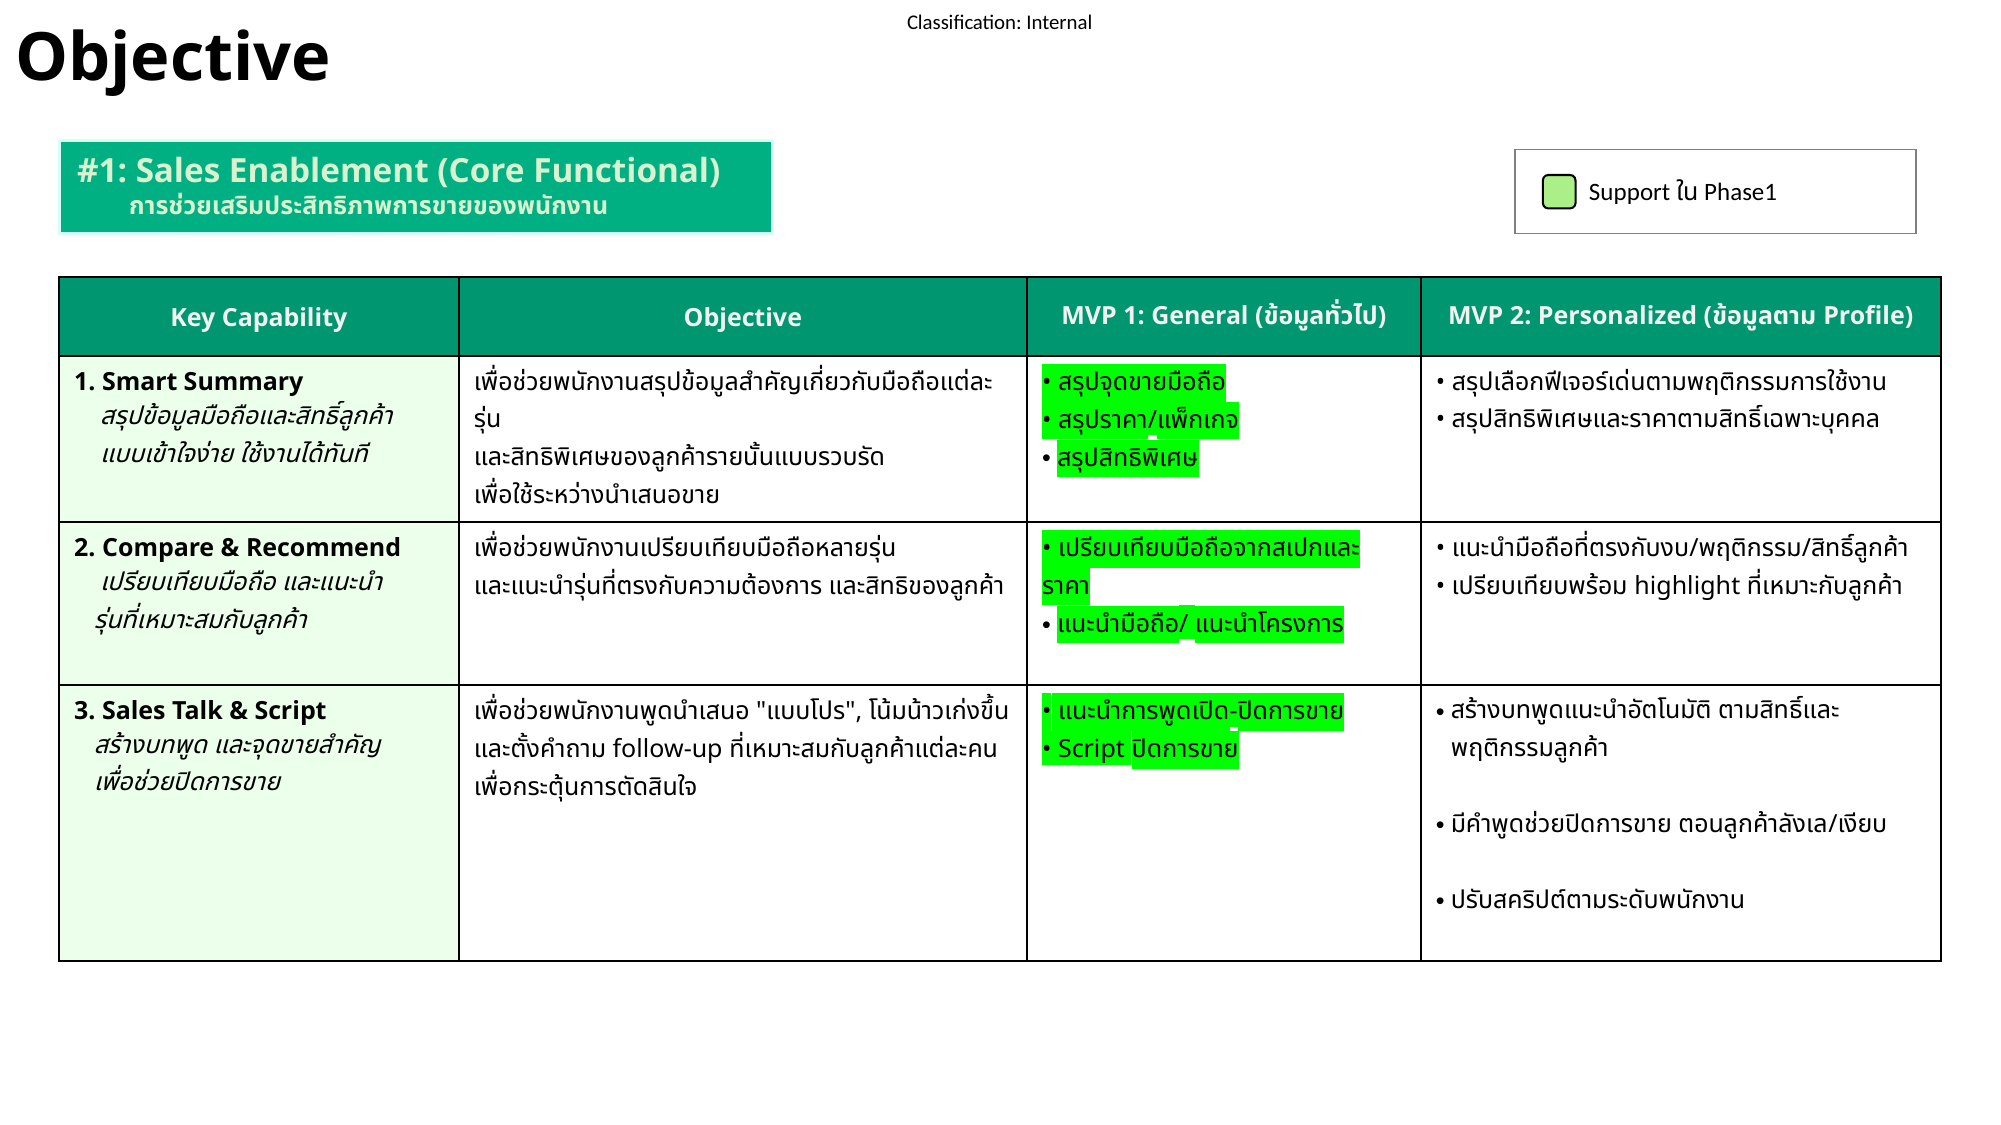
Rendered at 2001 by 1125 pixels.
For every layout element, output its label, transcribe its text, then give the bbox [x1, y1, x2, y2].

table_cell เพื่อช่วยพนักงานพูดนำเสนอ "แบบโปร", โน้มน้าวเก่งขึ้น และตั้งคำถาม follow-up ที่เหมาะสมกับลูกค้าแต่ละคน เพื่อกระตุ้นการตัดสินใจ [460, 686, 1026, 960]
table_header MVP 2: Personalized (ข้อมูลตาม Profile) [1422, 278, 1940, 355]
table_cell • สรุปเลือกฟีเจอร์เด่นตามพฤติกรรมการใช้งาน • สรุปสิทธิพิเศษและราคาตามสิทธิ์เฉพาะบุคคล [1422, 357, 1940, 521]
table_cell 2. Compare & Recommend เปรียบเทียบมือถือ และแนะนำ รุ่นที่เหมาะสมกับลูกค้า [60, 523, 458, 684]
table_header MVP 1: General (ข้อมูลทั่วไป) [1028, 278, 1420, 355]
text_box [58, 139, 774, 235]
table_cell เพื่อช่วยพนักงานสรุปข้อมูลสำคัญเกี่ยวกับมือถือแต่ละรุ่น และสิทธิพิเศษของลูกค้ารายนั้นแบบรวบรัด เพื่อใช้ระหว่างนำเสนอขาย [460, 357, 1026, 521]
table_cell สร้างบทพูดแนะนำอัตโนมัติ ตามสิทธิ์และพฤติกรรมลูกค้า มีคำพูดช่วยปิดการขาย ตอนลูกค้าลังเล/เงียบ ปรับสคริปต์ตามระดับพนักงาน [1422, 686, 1940, 960]
table_header Key Capability [60, 278, 458, 355]
table_cell เพื่อช่วยพนักงานเปรียบเทียบมือถือหลายรุ่น และแนะนำรุ่นที่ตรงกับความต้องการ และสิทธิของลูกค้า [460, 523, 1026, 684]
table_cell 1. Smart Summary สรุปข้อมูลมือถือและสิทธิ์ลูกค้า แบบเข้าใจง่าย ใช้งานได้ทันที [60, 357, 458, 521]
table_cell • แนะนำมือถือที่ตรงกับงบ/พฤติกรรม/สิทธิ์ลูกค้า • เปรียบเทียบพร้อม highlight ที่เหมาะกับลูกค้า [1422, 523, 1940, 684]
table_cell • แนะนำการพูดเปิด-ปิดการขาย • Script ปิดการขาย [1028, 686, 1420, 960]
table_header Objective [460, 278, 1026, 355]
table_cell • สรุปจุดขายมือถือ • สรุปราคา/แพ็กเกจ สรุปสิทธิพิเศษ [1028, 357, 1420, 521]
text_box [1514, 148, 1917, 235]
text_box #1: Sales Enablement (Core Functional) การช่วยเสริมประสิทธิภาพการขายของพนักงาน [62, 142, 746, 227]
table_cell • เปรียบเทียบมือถือจากสเปกและราคา แนะนำมือถือ/ แนะนำโครงการ [1028, 523, 1420, 684]
table_cell 3. Sales Talk & Script สร้างบทพูด และจุดขายสำคัญ เพื่อช่วยปิดการขาย [60, 686, 458, 960]
title Objective [0, 0, 1725, 118]
